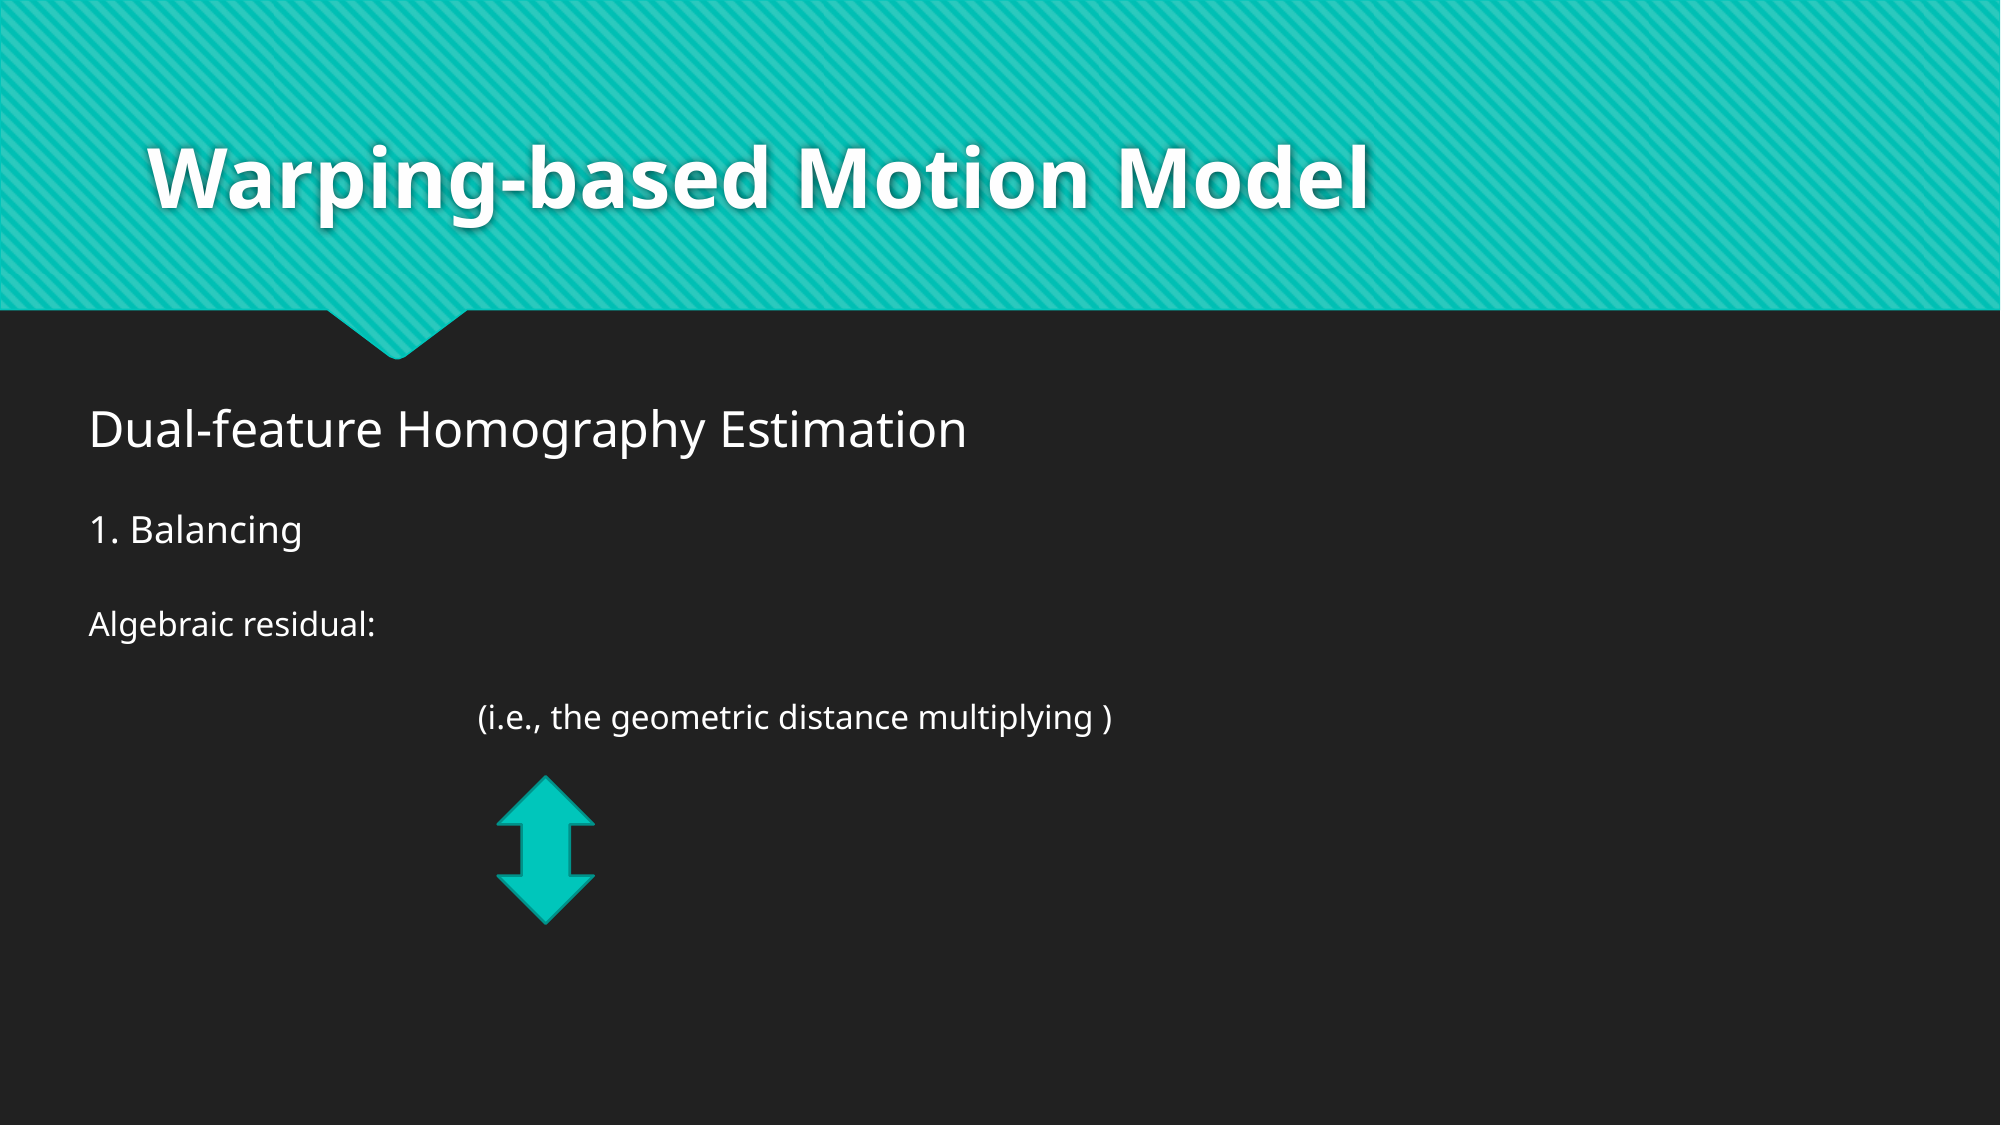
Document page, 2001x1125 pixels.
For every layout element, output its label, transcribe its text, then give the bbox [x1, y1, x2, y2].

text_box Algebraic residual: [73, 595, 434, 651]
title Warping-based Motion Model [132, 73, 1868, 233]
text_box Dual-feature Homography Estimation [73, 390, 1005, 465]
text_box 1. Balancing [73, 499, 362, 559]
text_box [496, 775, 595, 925]
